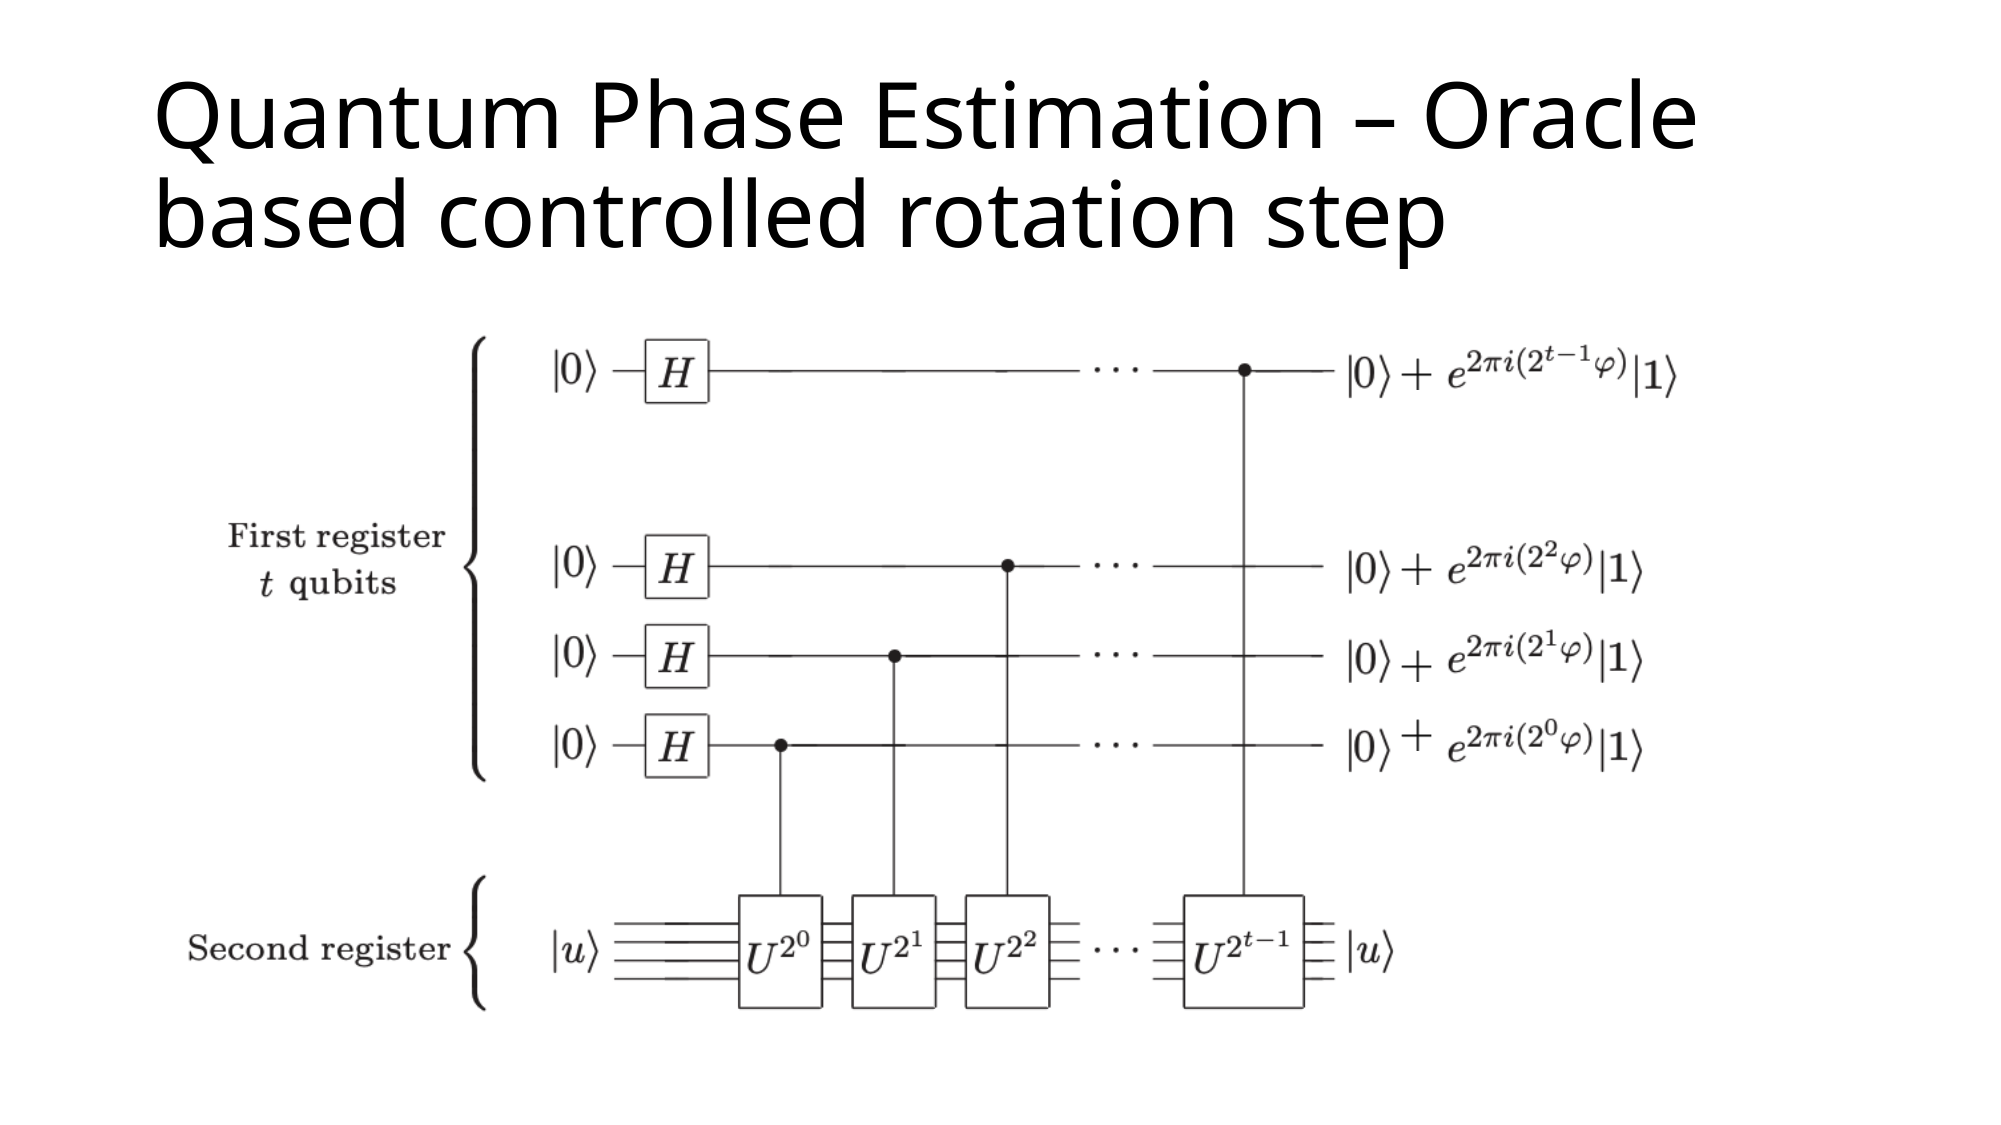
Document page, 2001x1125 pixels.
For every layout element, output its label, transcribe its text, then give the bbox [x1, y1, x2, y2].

picture [158, 277, 1779, 1025]
title Quantum Phase Estimation – Oracle based controlled rotation step [137, 59, 1863, 278]
